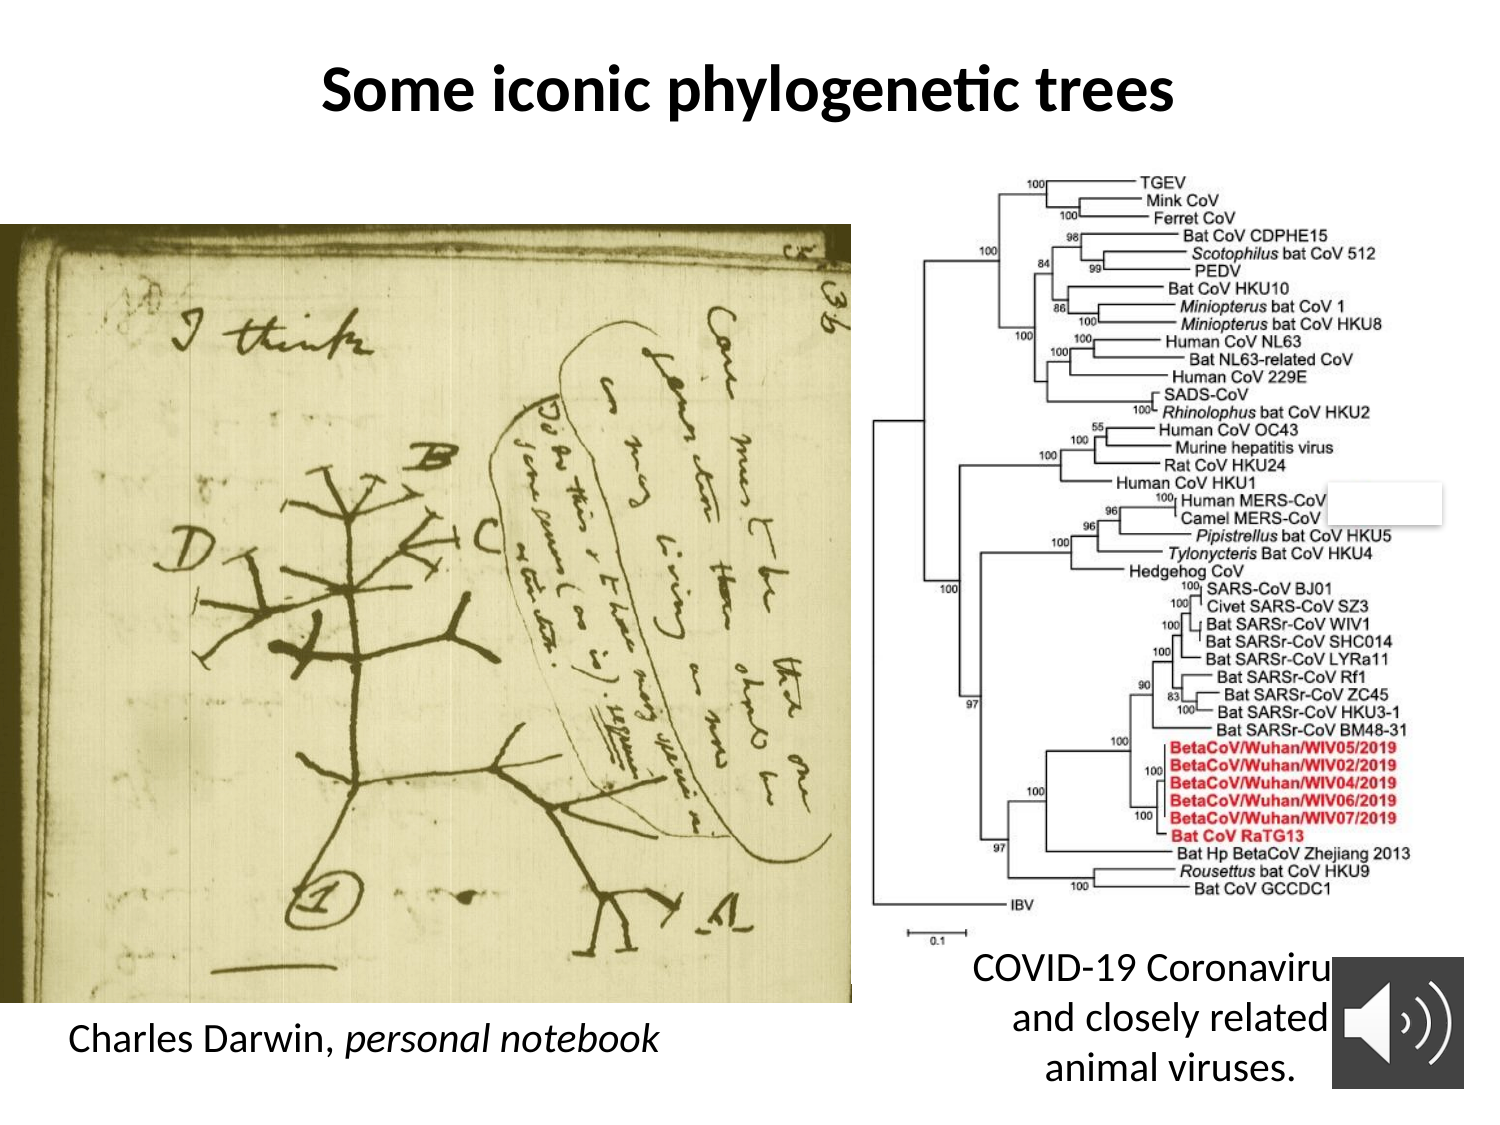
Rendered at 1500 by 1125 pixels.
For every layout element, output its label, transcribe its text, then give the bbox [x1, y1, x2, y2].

picture [1330, 955, 1465, 1090]
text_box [851, 166, 1443, 1100]
text_box Some iconic phylogenetic trees [306, 36, 1192, 132]
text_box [0, 224, 845, 1070]
